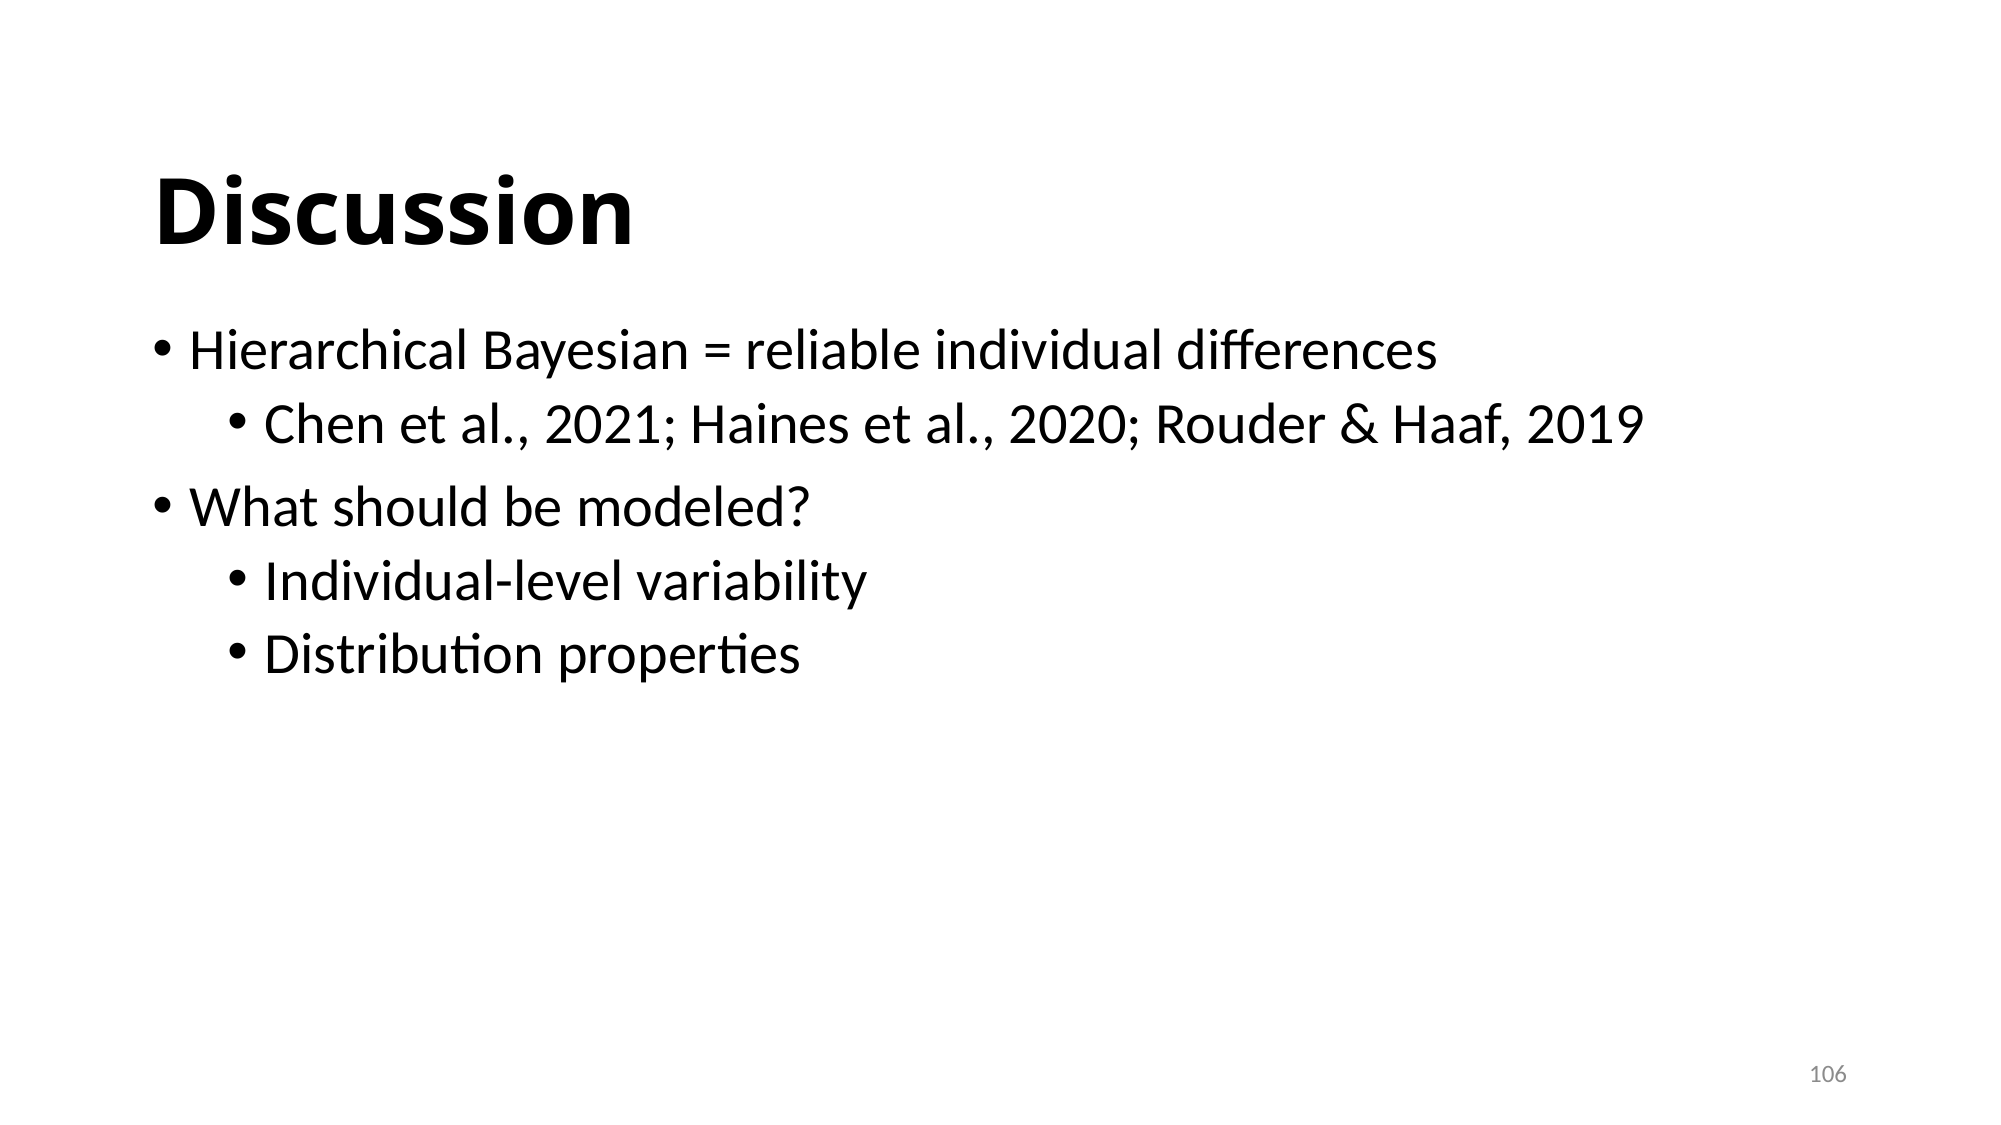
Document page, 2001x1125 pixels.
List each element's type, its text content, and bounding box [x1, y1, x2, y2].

list Hierarchical Bayesian = reliable individual differences Chen et al., 2021; Haines et al., 2020; Rouder & Haaf, 2019 What should be modeled? Individual-level variability Distribution properties [137, 312, 2000, 1125]
slide_number 106 [1412, 1042, 1863, 1103]
list Discussion [137, 158, 1788, 312]
